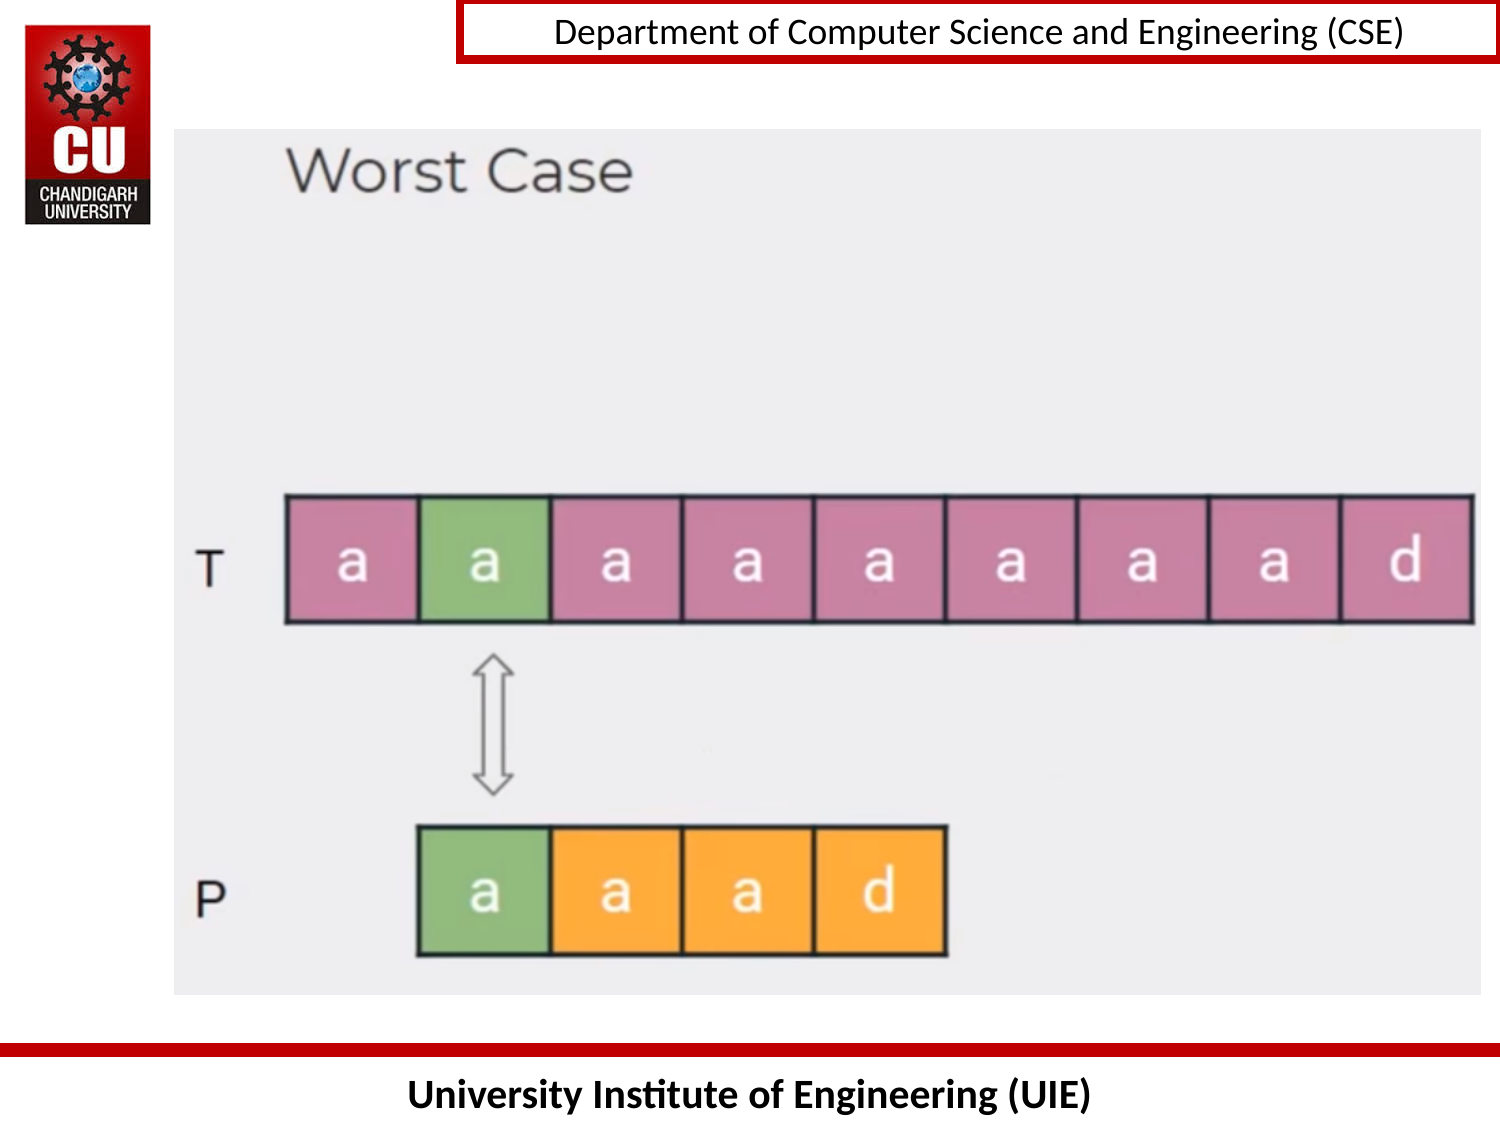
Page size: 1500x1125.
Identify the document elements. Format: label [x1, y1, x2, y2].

picture [174, 129, 1481, 996]
picture [24, 24, 151, 225]
